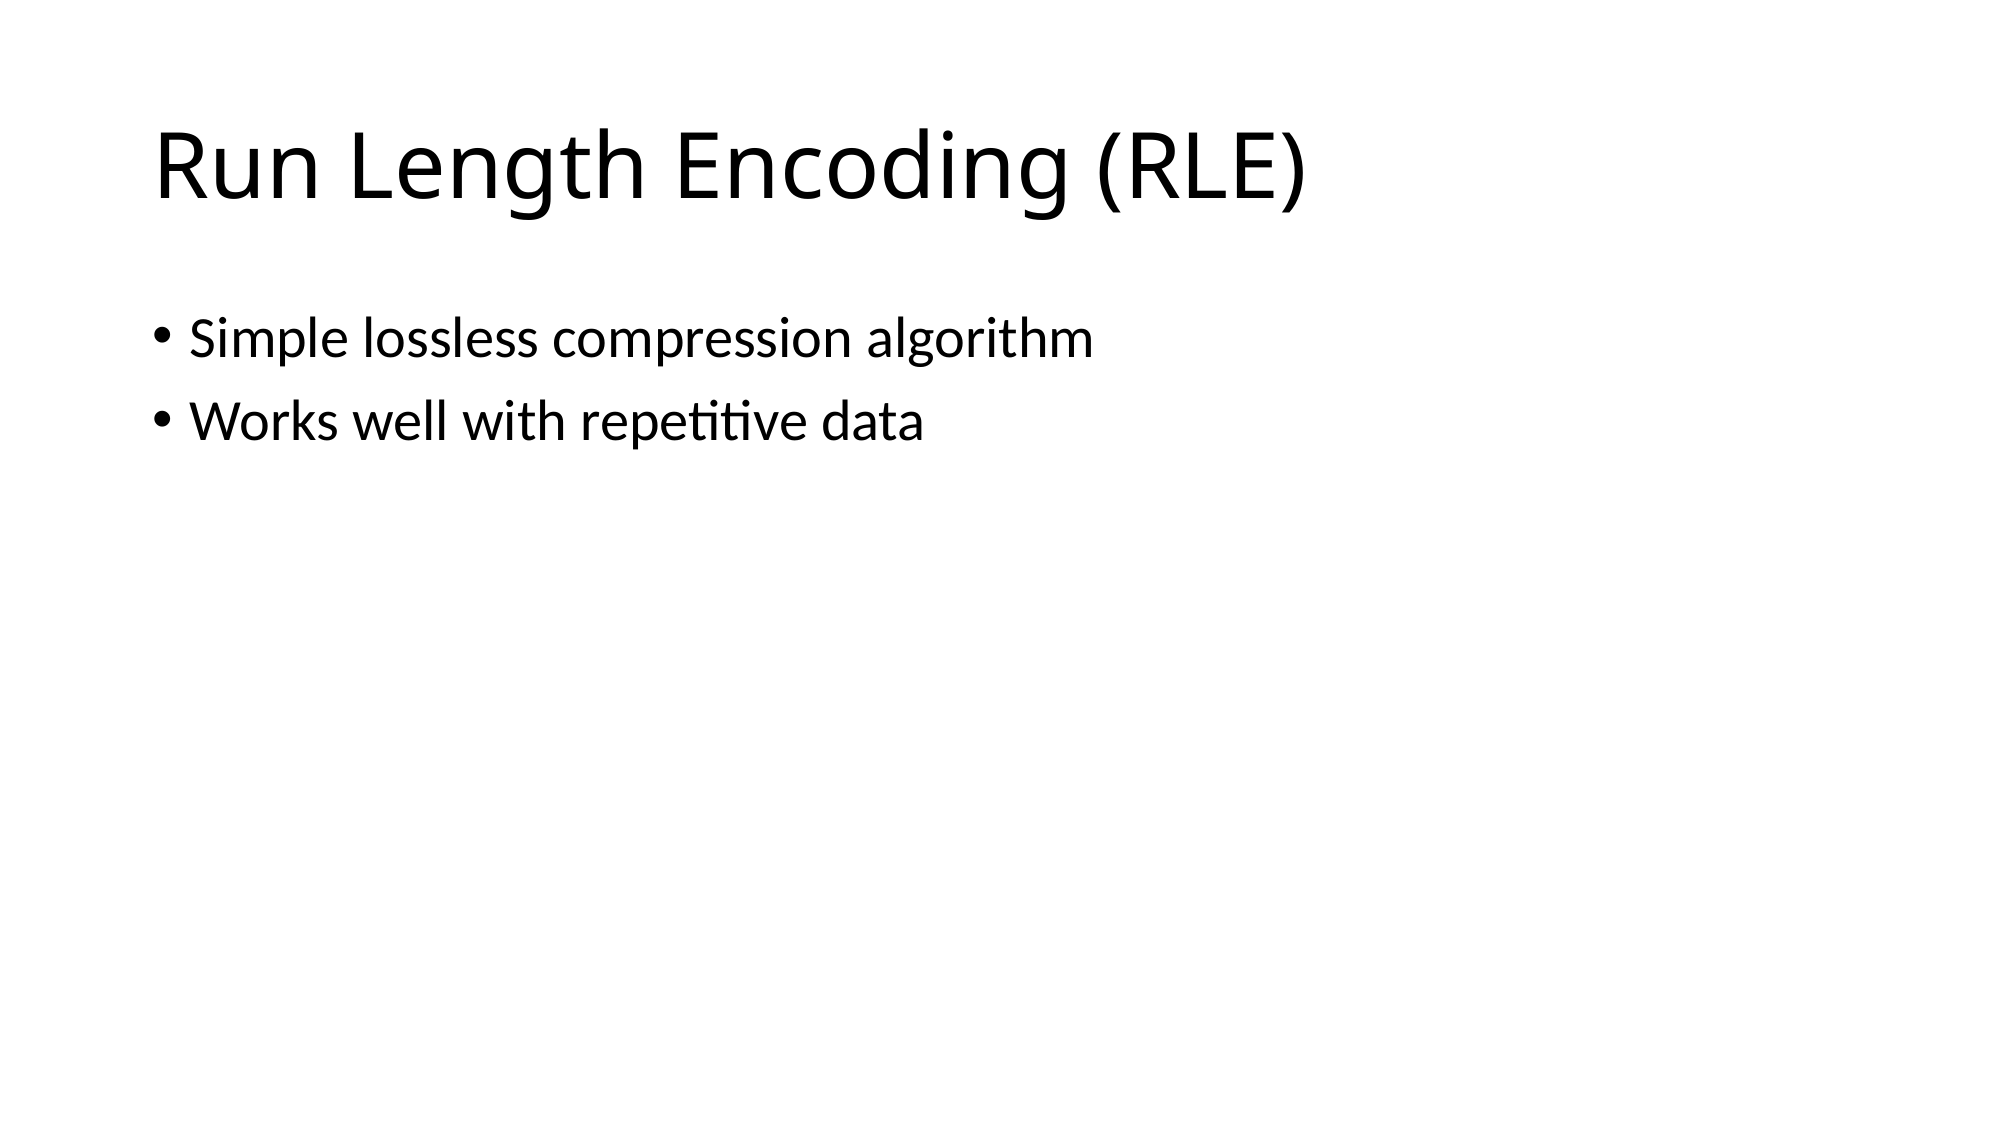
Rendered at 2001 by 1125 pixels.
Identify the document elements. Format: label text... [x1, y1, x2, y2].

list Simple lossless compression algorithm Works well with repetitive data [137, 299, 1777, 1066]
title Run Length Encoding (RLE) [137, 59, 1863, 278]
